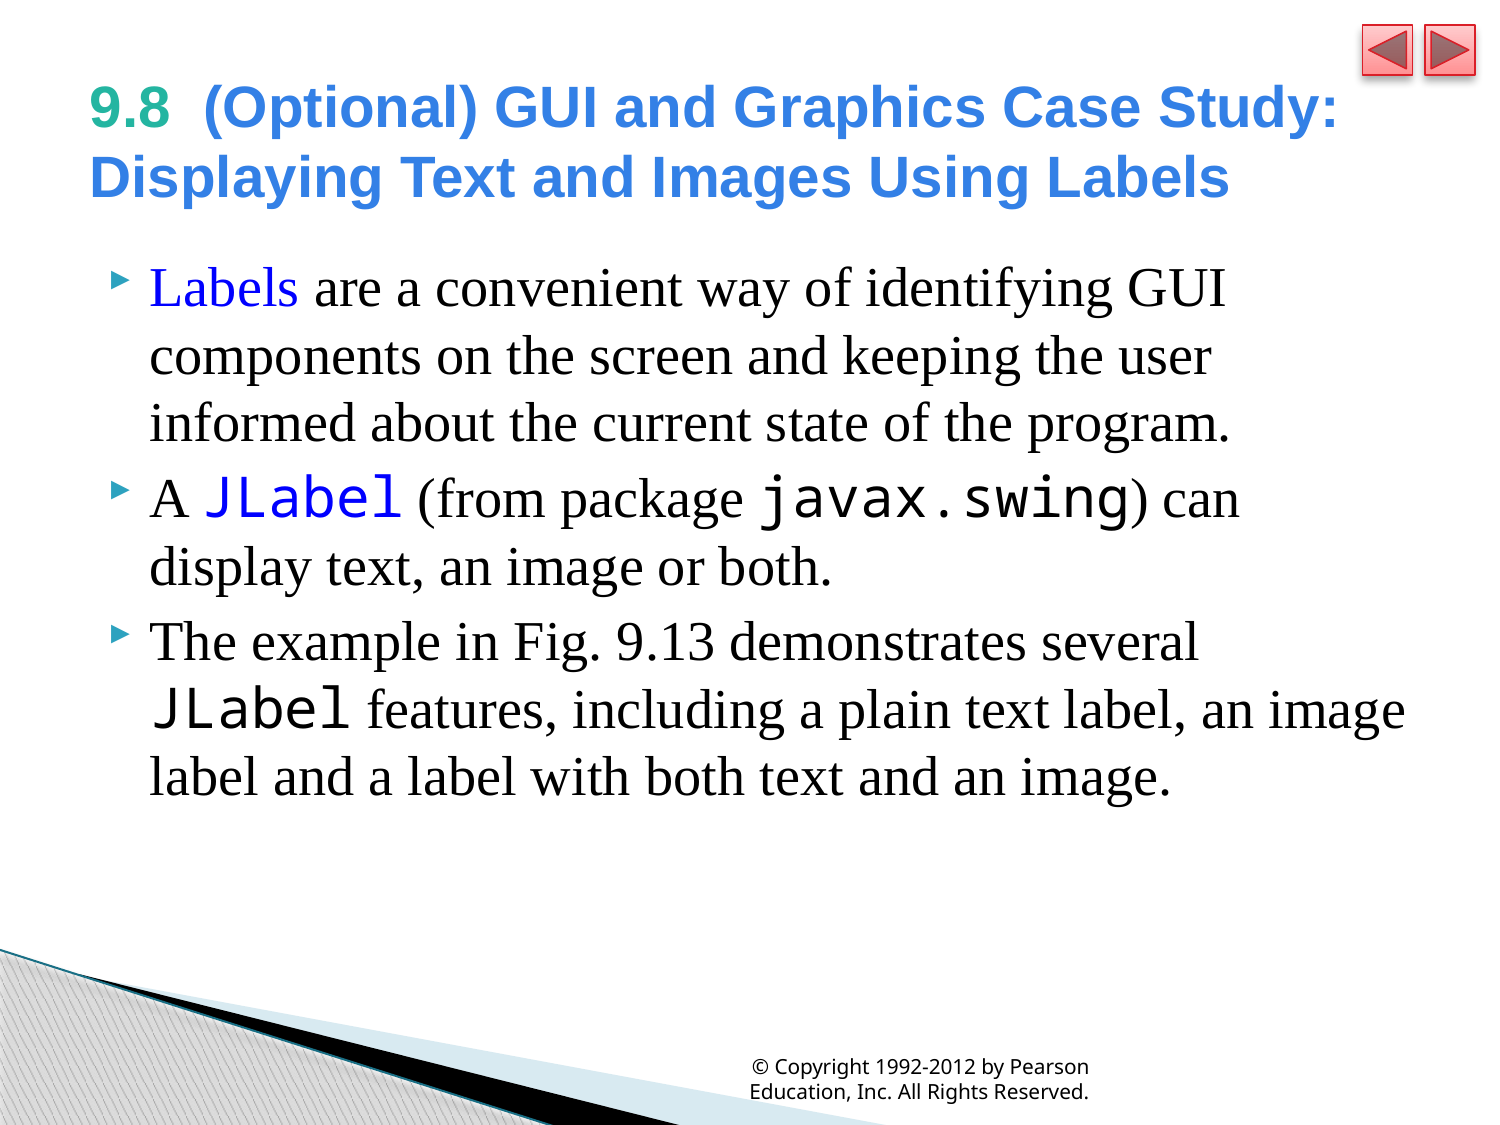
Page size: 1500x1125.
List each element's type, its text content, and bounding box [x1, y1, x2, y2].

title 9.8 (Optional) GUI and Graphics Case Study: Displaying Text and Images Using Labels [75, 45, 1425, 233]
footer © Copyright 1992-2012 by Pearson Education, Inc. All Rights Reserved. [650, 1051, 1105, 1112]
list Labels are a convenient way of identifying GUI components on the screen and keeping the user informed about the current state of the program. A JLabel (from package javax.swing) can display text, an image or both. The example in Fig. 9.13 demonstrates several JLabel features, including a plain text label, an image label and a label with both text and an image. [75, 242, 1425, 986]
